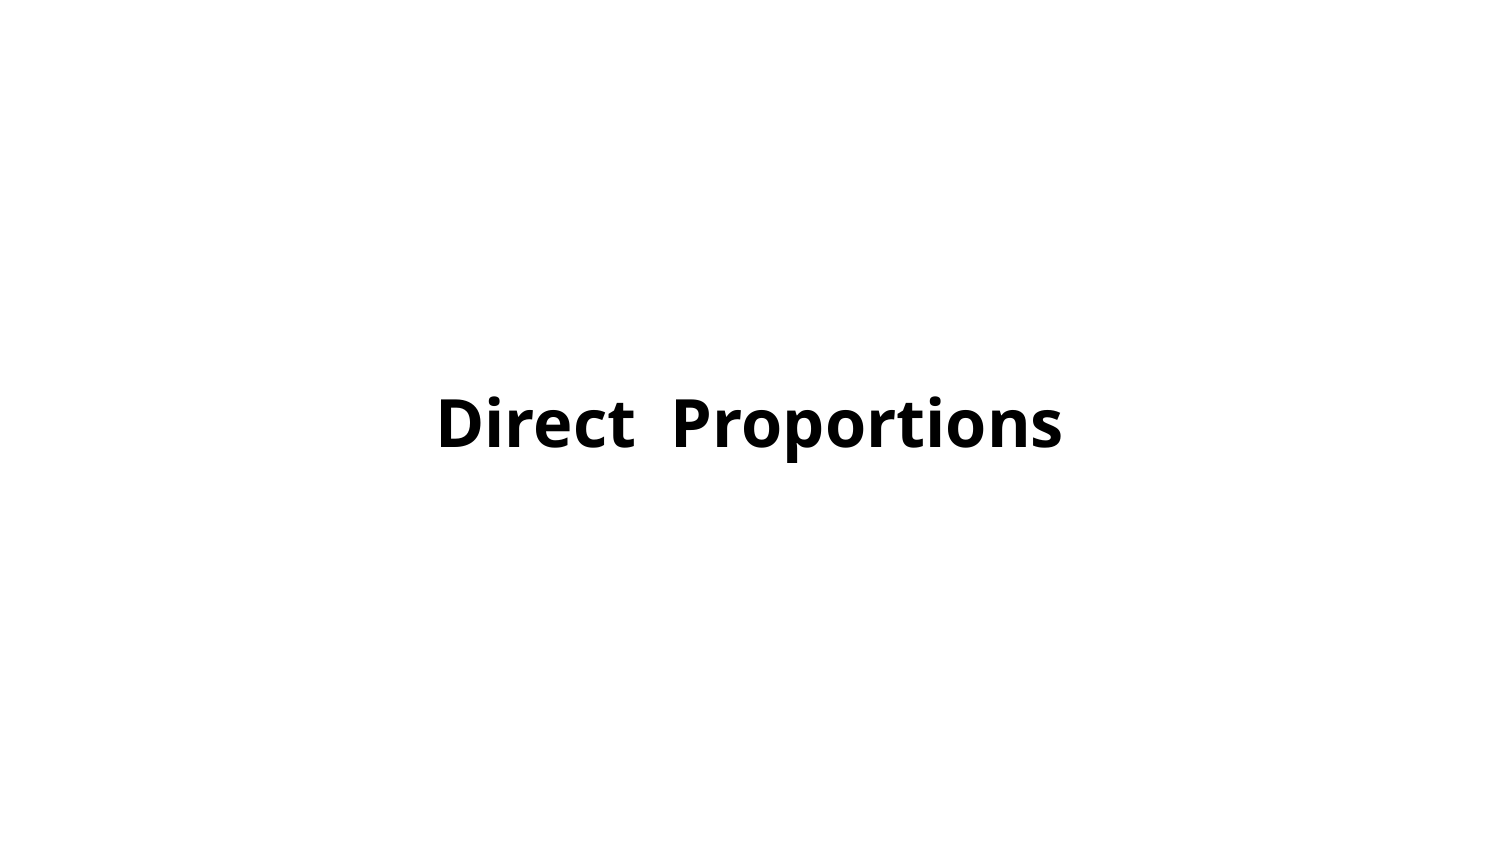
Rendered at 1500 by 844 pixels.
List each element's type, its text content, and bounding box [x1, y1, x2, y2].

text_box Direct Proportions [420, 373, 1080, 469]
